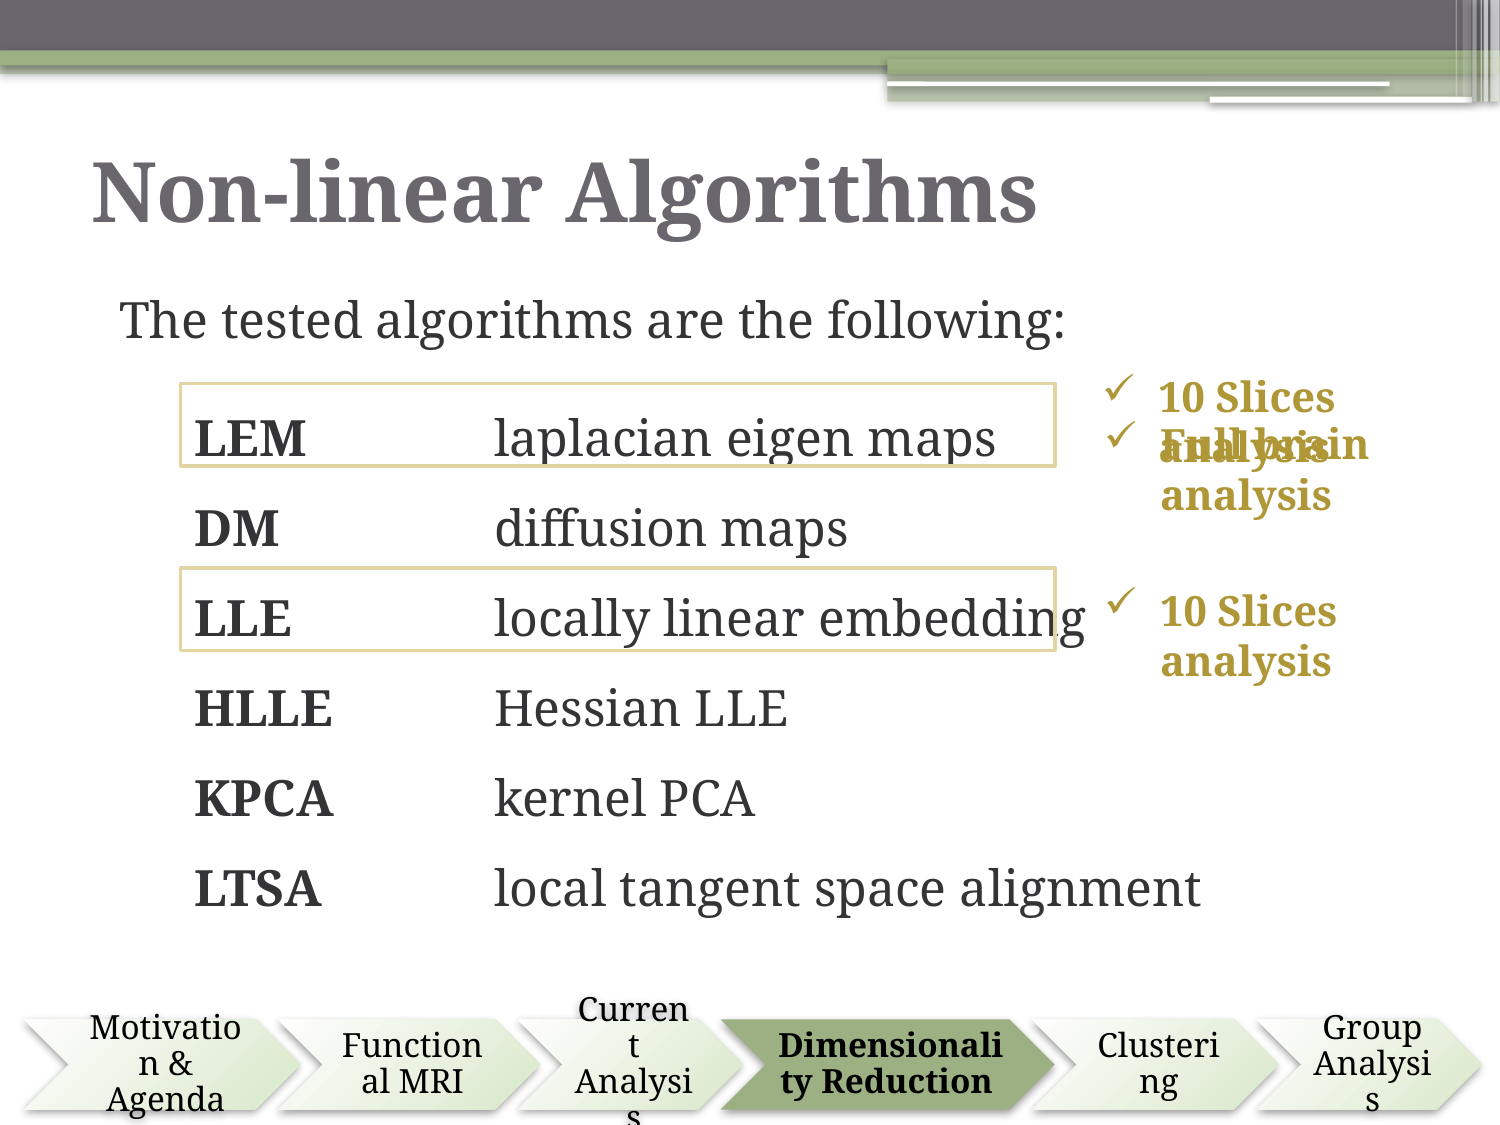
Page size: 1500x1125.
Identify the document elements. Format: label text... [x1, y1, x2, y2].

title Non-linear Algorithms [76, 101, 1427, 277]
text_box 10 Slices analysis [1089, 577, 1483, 692]
text_box [179, 566, 1057, 652]
text_box Full brain analysis [1089, 410, 1500, 526]
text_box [23, 999, 1483, 1125]
text_box The tested algorithms are the following: LEM laplacian eigen maps DM diffusion maps LLE locally linear embedding HLLE Hessian LLE KPCA kernel PCA LTSA local tangent space alignment [104, 281, 1455, 965]
text_box 10 Slices analysis [1087, 363, 1483, 479]
text_box [179, 382, 1057, 468]
